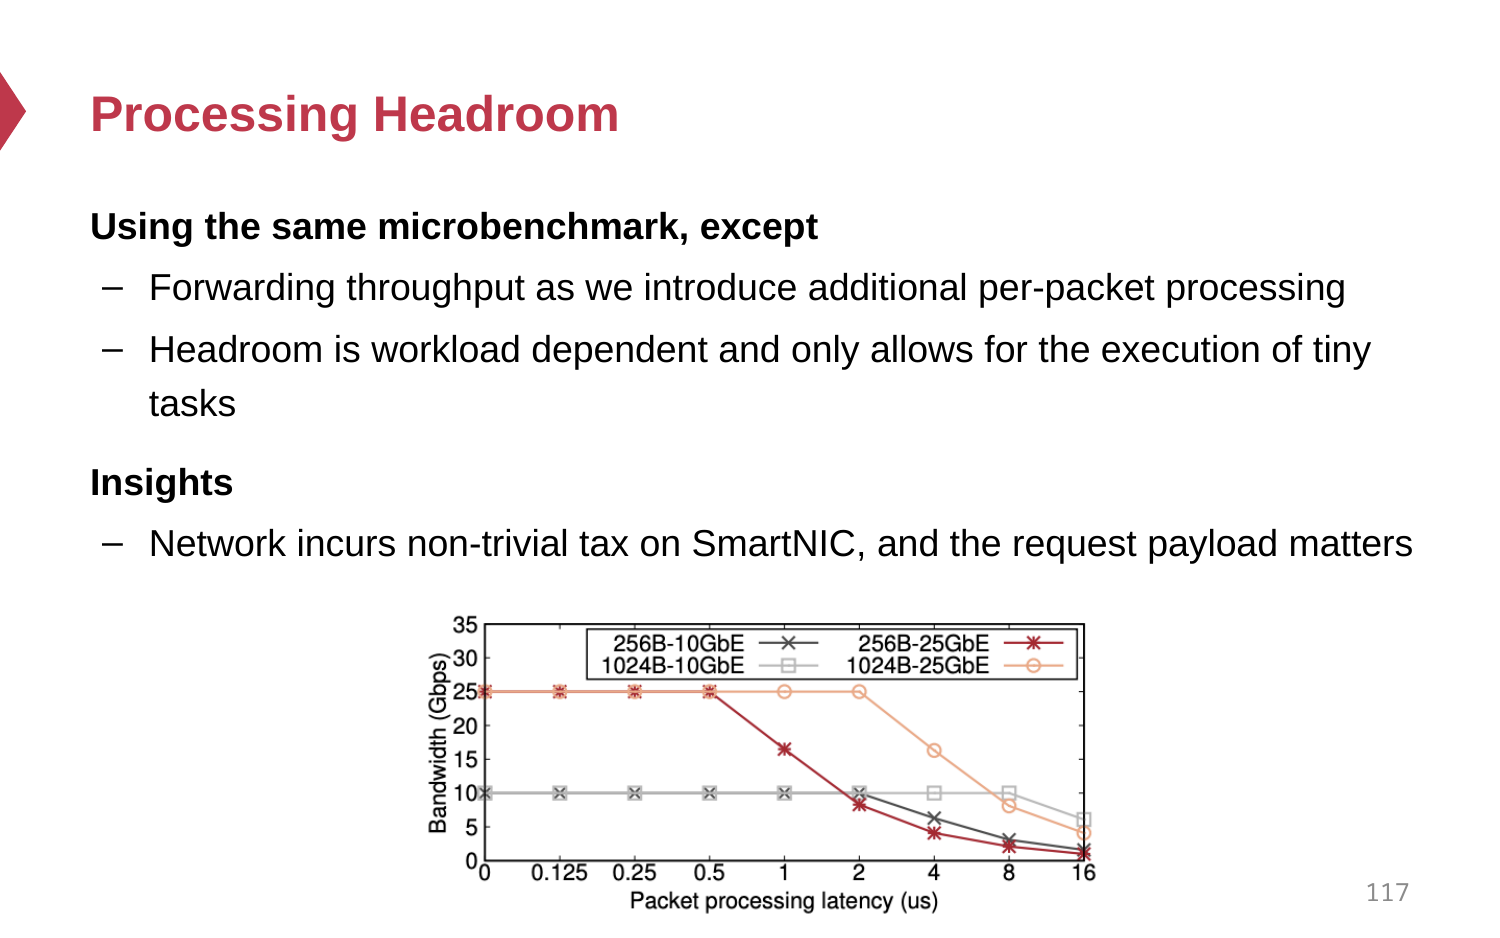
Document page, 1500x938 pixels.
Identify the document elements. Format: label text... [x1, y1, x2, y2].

picture [395, 597, 1132, 924]
title Processing Headroom [75, 37, 1425, 185]
list Using the same microbenchmark, except Forwarding throughput as we introduce additional per-packet processing Headroom is workload dependent and only allows for the execution of tiny tasks Insights Network incurs non-trivial tax on SmartNIC, and the request payload matters [75, 185, 1471, 623]
slide_number 117 [1136, 868, 1425, 919]
